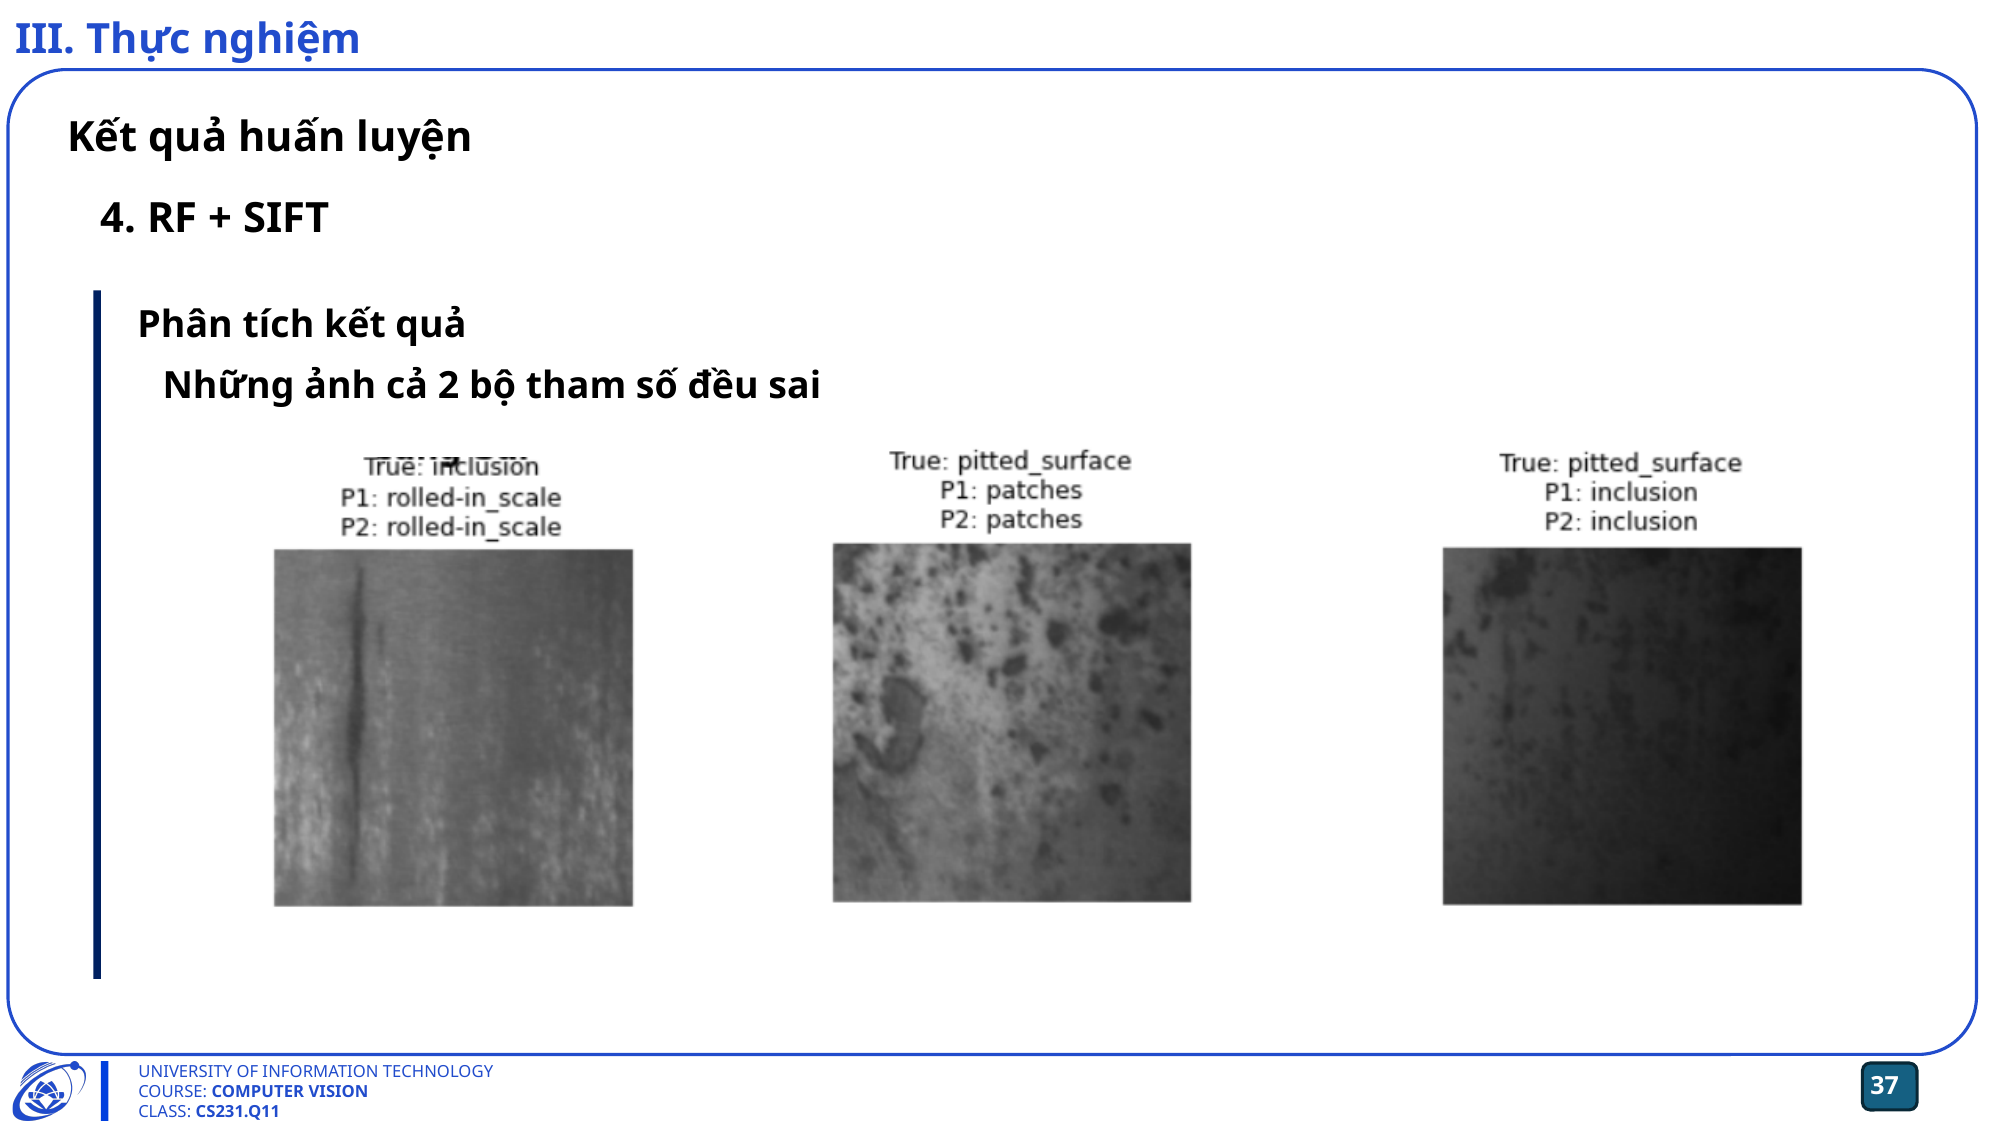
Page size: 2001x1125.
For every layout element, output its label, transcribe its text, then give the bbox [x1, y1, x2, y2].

text_box UNIVERSITY OF INFORMATION TECHNOLOGY COURSE: COMPUTER VISION CLASS: CS231.Q11 [123, 1055, 883, 1125]
picture [265, 457, 641, 918]
text_box III. Thực nghiệm [0, 4, 1012, 69]
text_box Phân tích kết quả [122, 292, 925, 353]
text_box Những ảnh cả 2 bộ tham số đều sai [147, 353, 950, 414]
text_box [12, 1061, 86, 1121]
text_box 4. RF + SIFT [85, 183, 1012, 249]
picture [1437, 437, 1813, 909]
text_box Kết quả huấn luyện [52, 102, 860, 168]
text_box [100, 1061, 109, 1121]
slide_number ‹#› [1464, 1056, 1914, 1117]
text_box [93, 290, 101, 979]
text_box [1914, 1064, 1918, 1109]
picture [826, 436, 1197, 910]
text_box [7, 69, 1977, 1055]
